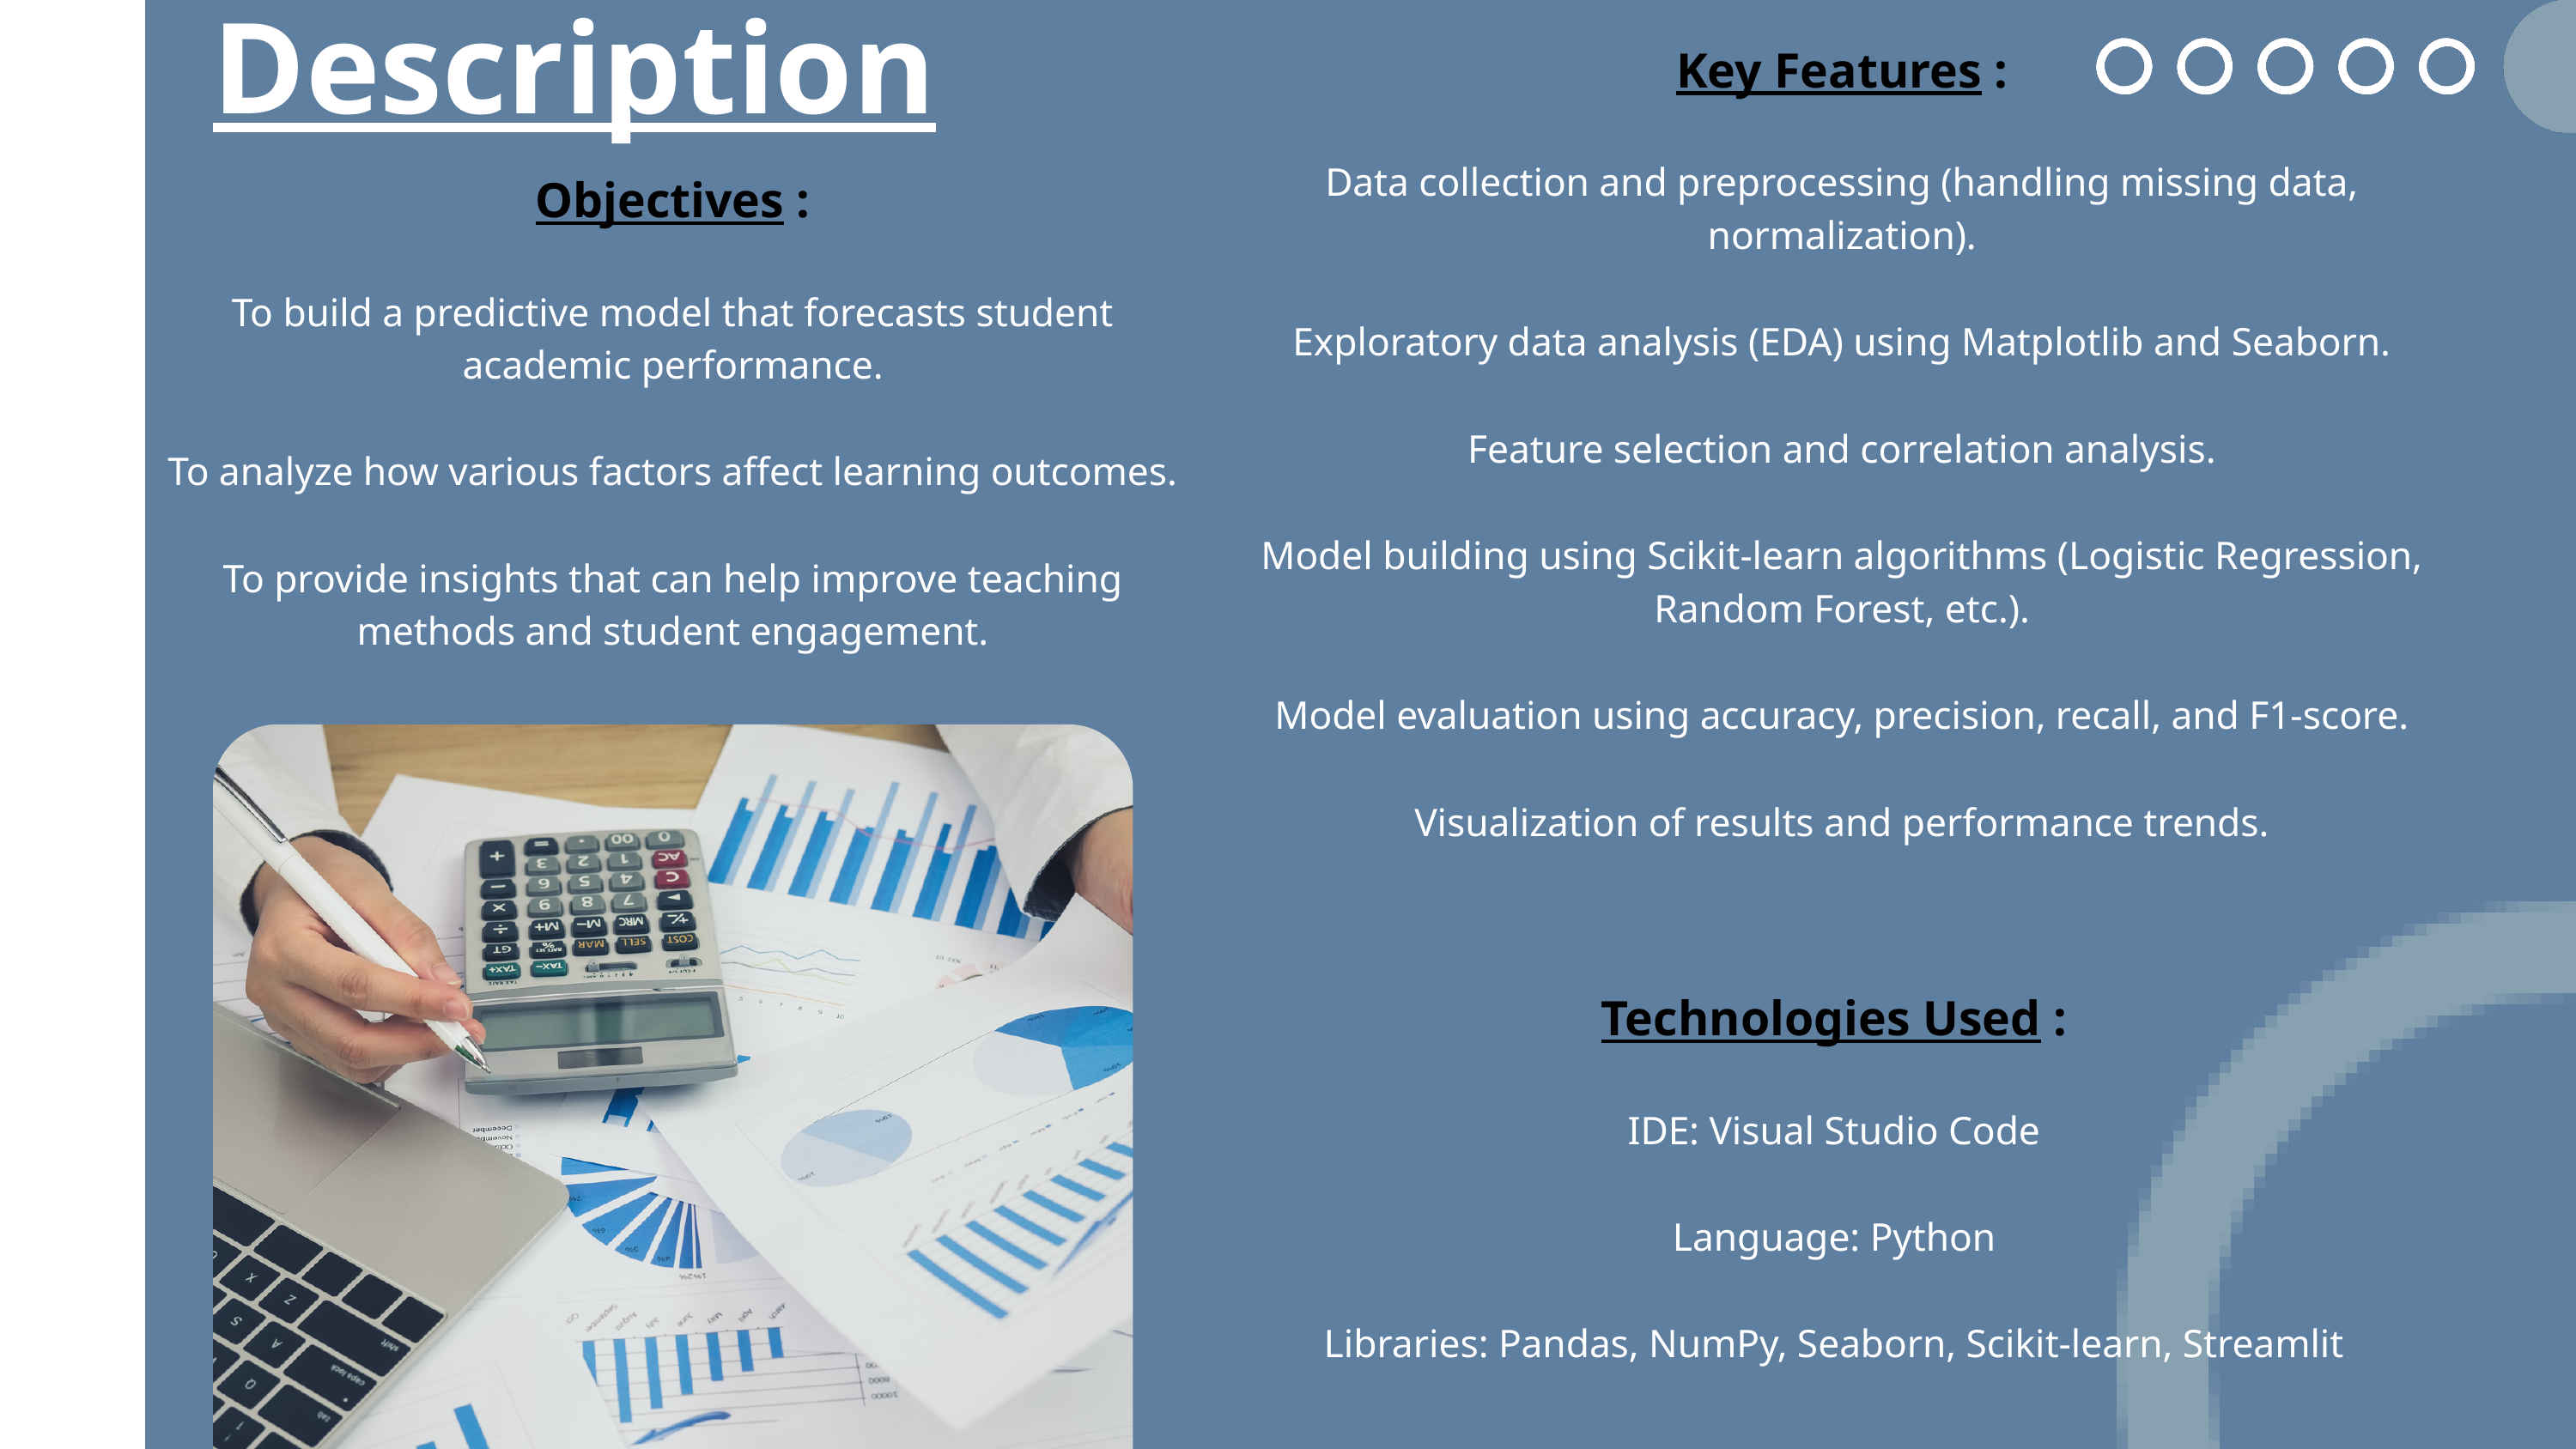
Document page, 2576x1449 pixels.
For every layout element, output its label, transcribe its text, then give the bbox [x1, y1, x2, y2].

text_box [212, 724, 1133, 1449]
text_box Technologies Used : IDE: Visual Studio Code Language: Python Libraries: Pandas, NumPy, Seaborn, Scikit-learn, Streamlit [1297, 979, 2372, 1366]
text_box Objectives : To build a predictive model that forecasts student academic performance. To analyze how various factors affect learning outcomes. To provide insights that can help improve teaching methods and student engagement. [152, 161, 1200, 653]
text_box Description [212, 0, 1172, 139]
text_box [2117, 901, 2576, 1449]
text_box [2096, 0, 2576, 133]
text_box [0, 0, 145, 1449]
text_box Key Features : Data collection and preprocessing (handling missing data, normalization). Exploratory data analysis (EDA) using Matplotlib and Seaborn. Feature selection and correlation analysis. Model building using Scikit-learn algorithms (Logistic Regression, Random Forest, etc.). Model evaluation using accuracy, precision, recall, and F1-score. Visualization of results and performance trends. [1253, 30, 2432, 898]
